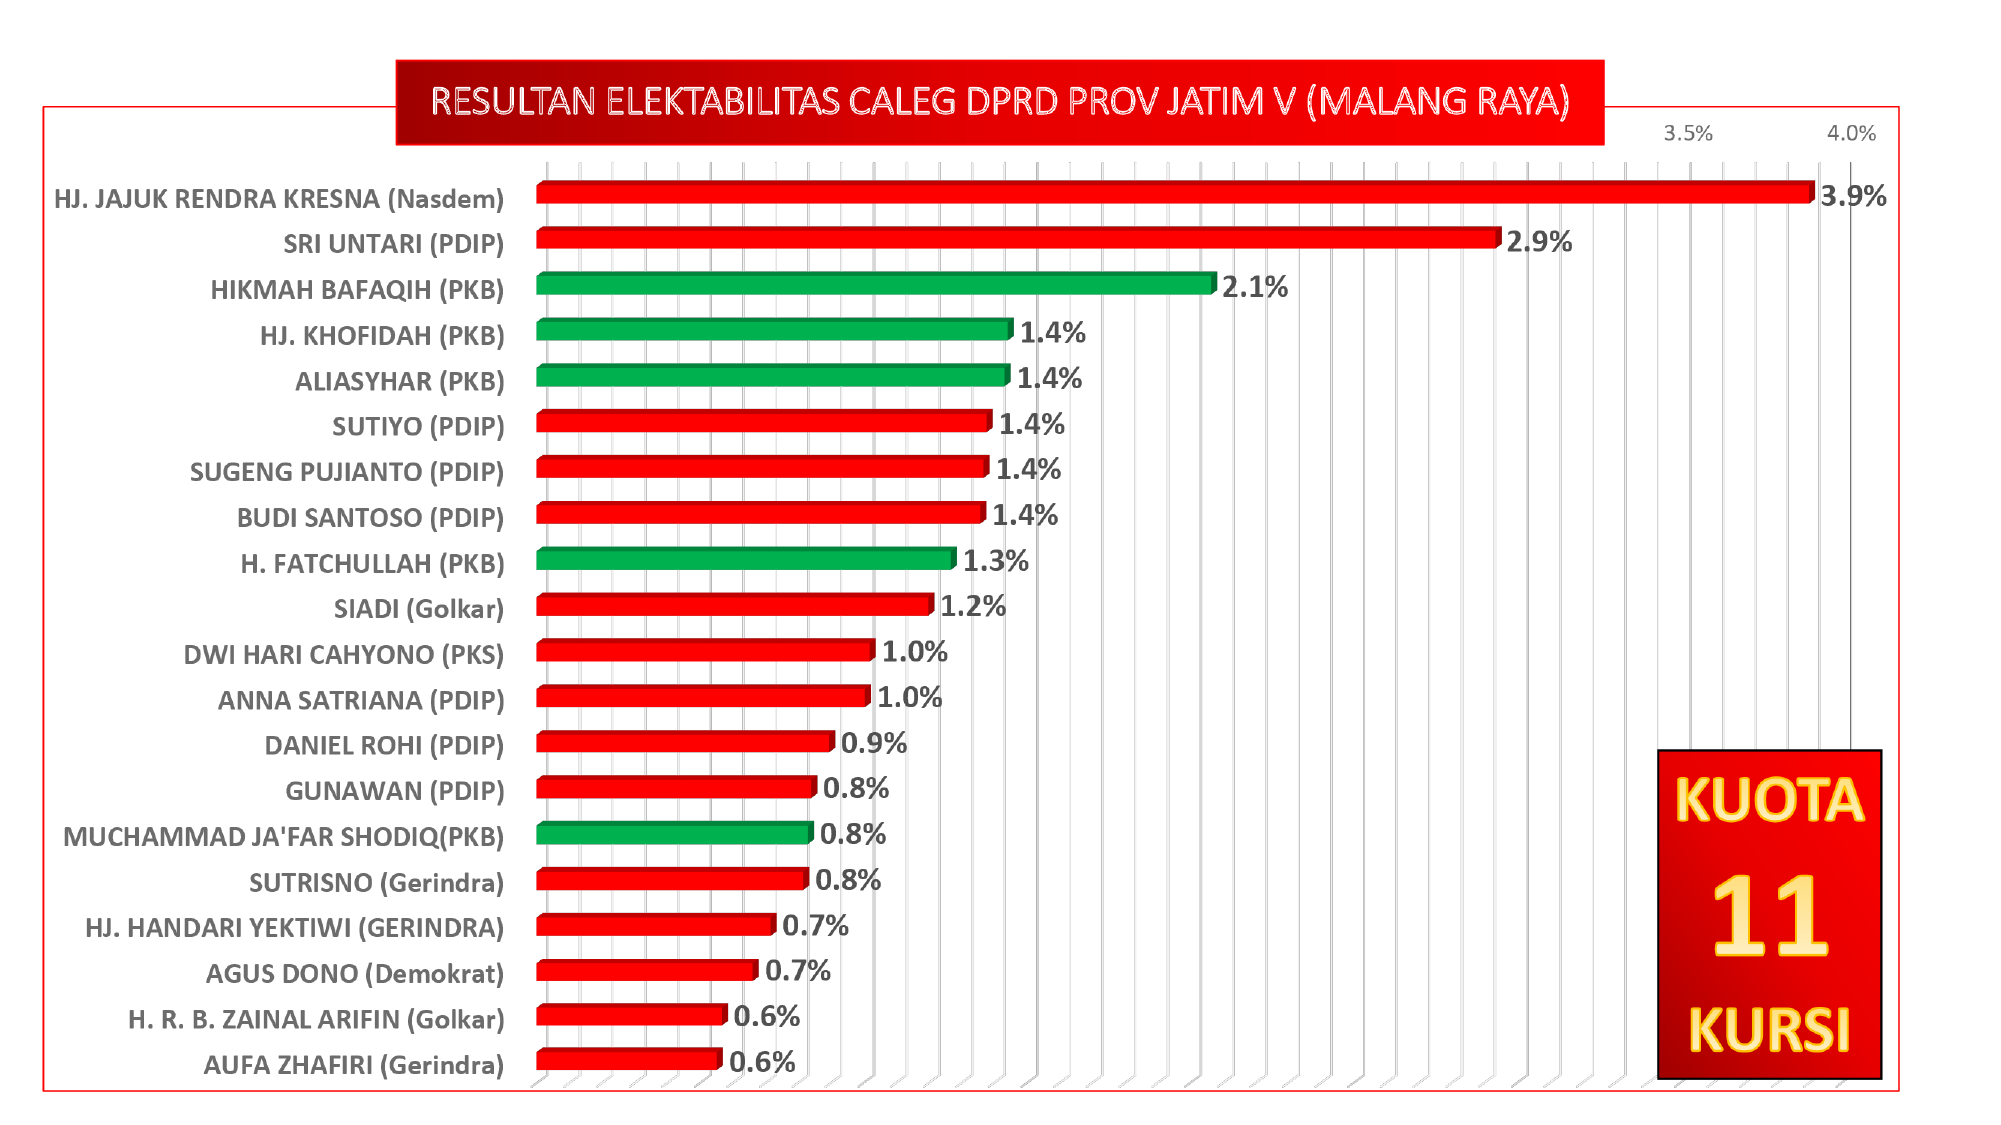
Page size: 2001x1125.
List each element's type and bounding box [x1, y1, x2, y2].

list [0, 0, 2000, 1125]
